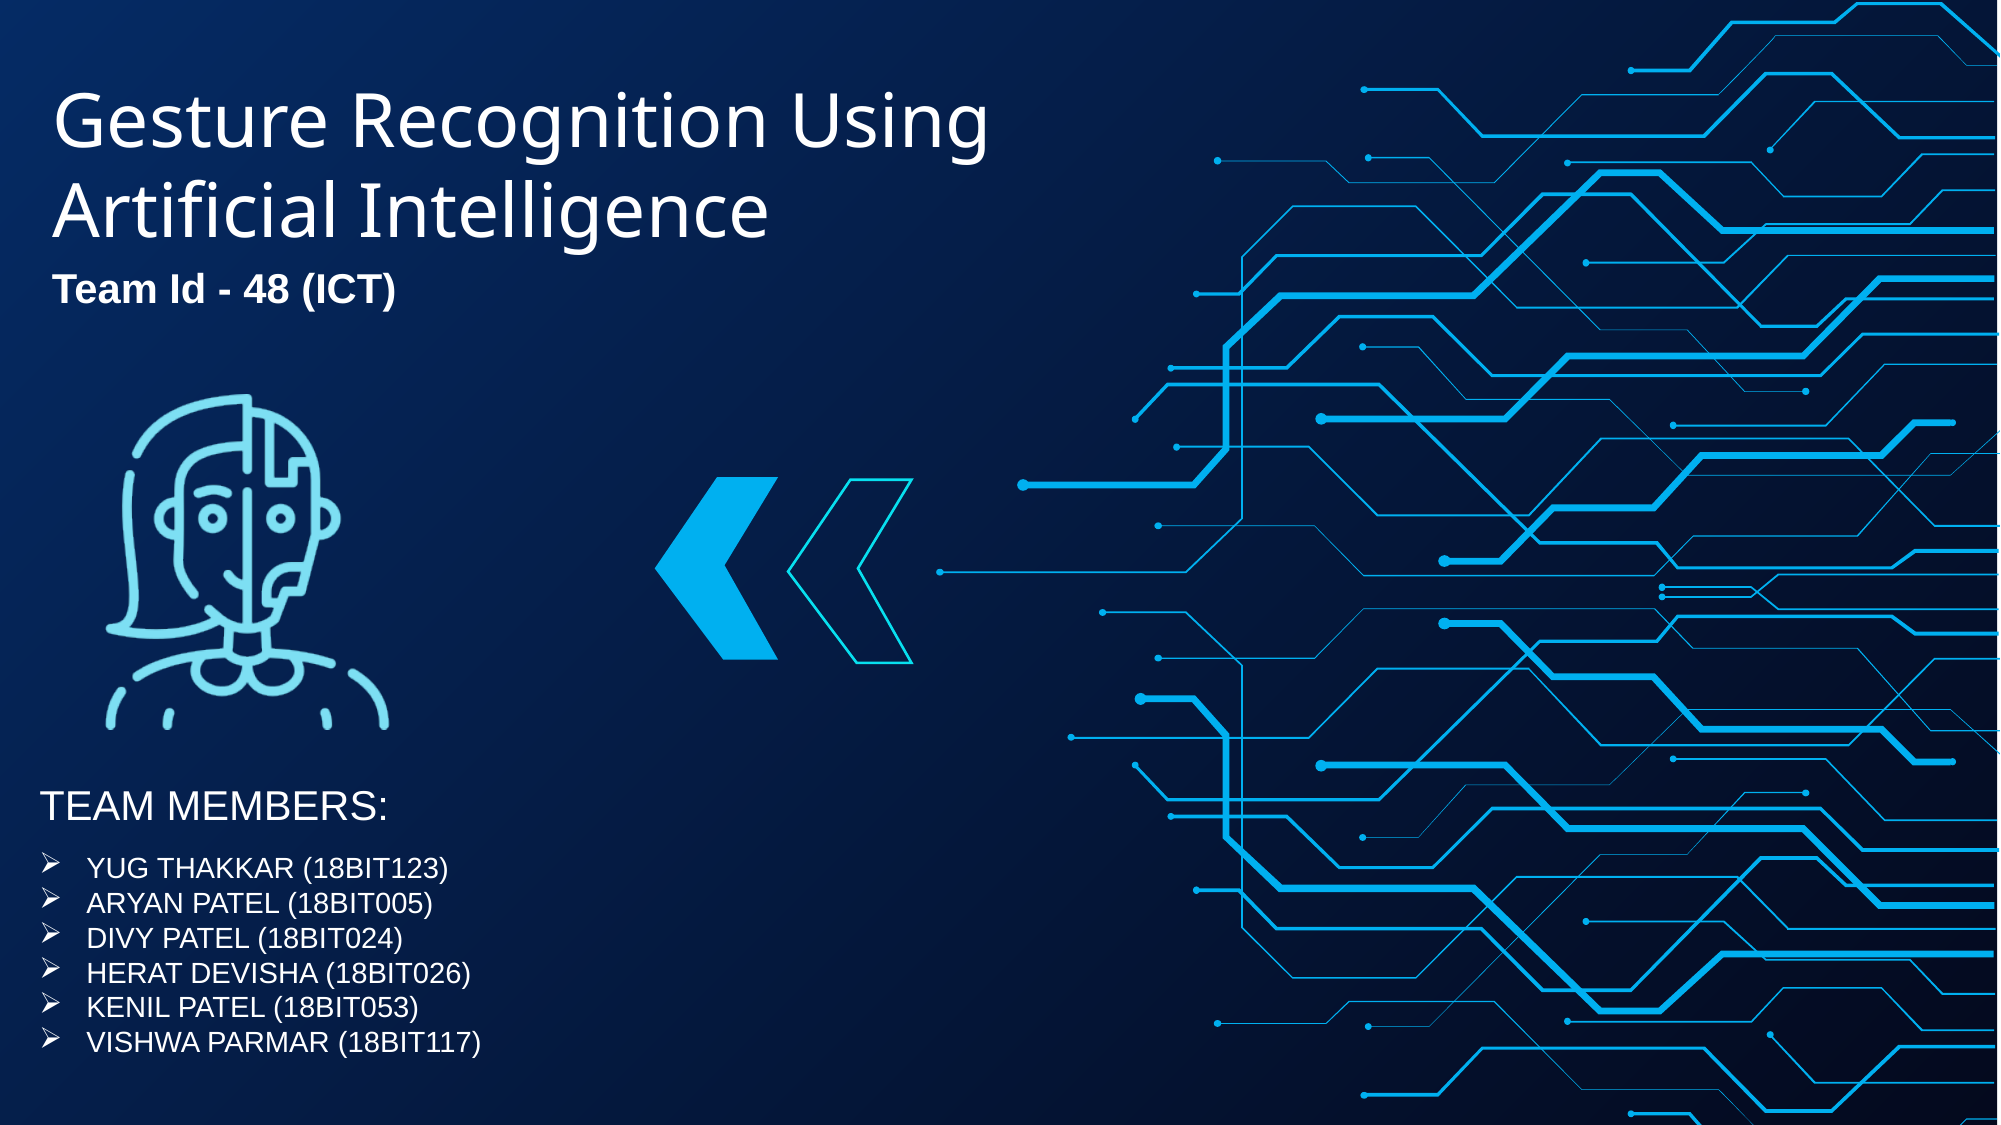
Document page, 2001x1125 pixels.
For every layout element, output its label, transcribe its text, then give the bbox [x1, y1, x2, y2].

text_box TEAM MEMBERS: YUG THAKKAR (18BIT123) ARYAN PATEL (18BIT005) DIVY PATEL (18BIT024) HERAT DEVISHA (18BIT026) KENIL PATEL (18BIT053) VISHWA PARMAR (18BIT117) [24, 771, 936, 1067]
text_box Gesture Recognition Using Artificial Intelligence [37, 65, 936, 260]
text_box Team Id - 48 (ICT) [37, 253, 897, 319]
picture [80, 394, 415, 730]
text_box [654, 477, 912, 663]
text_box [936, 2, 2000, 1125]
